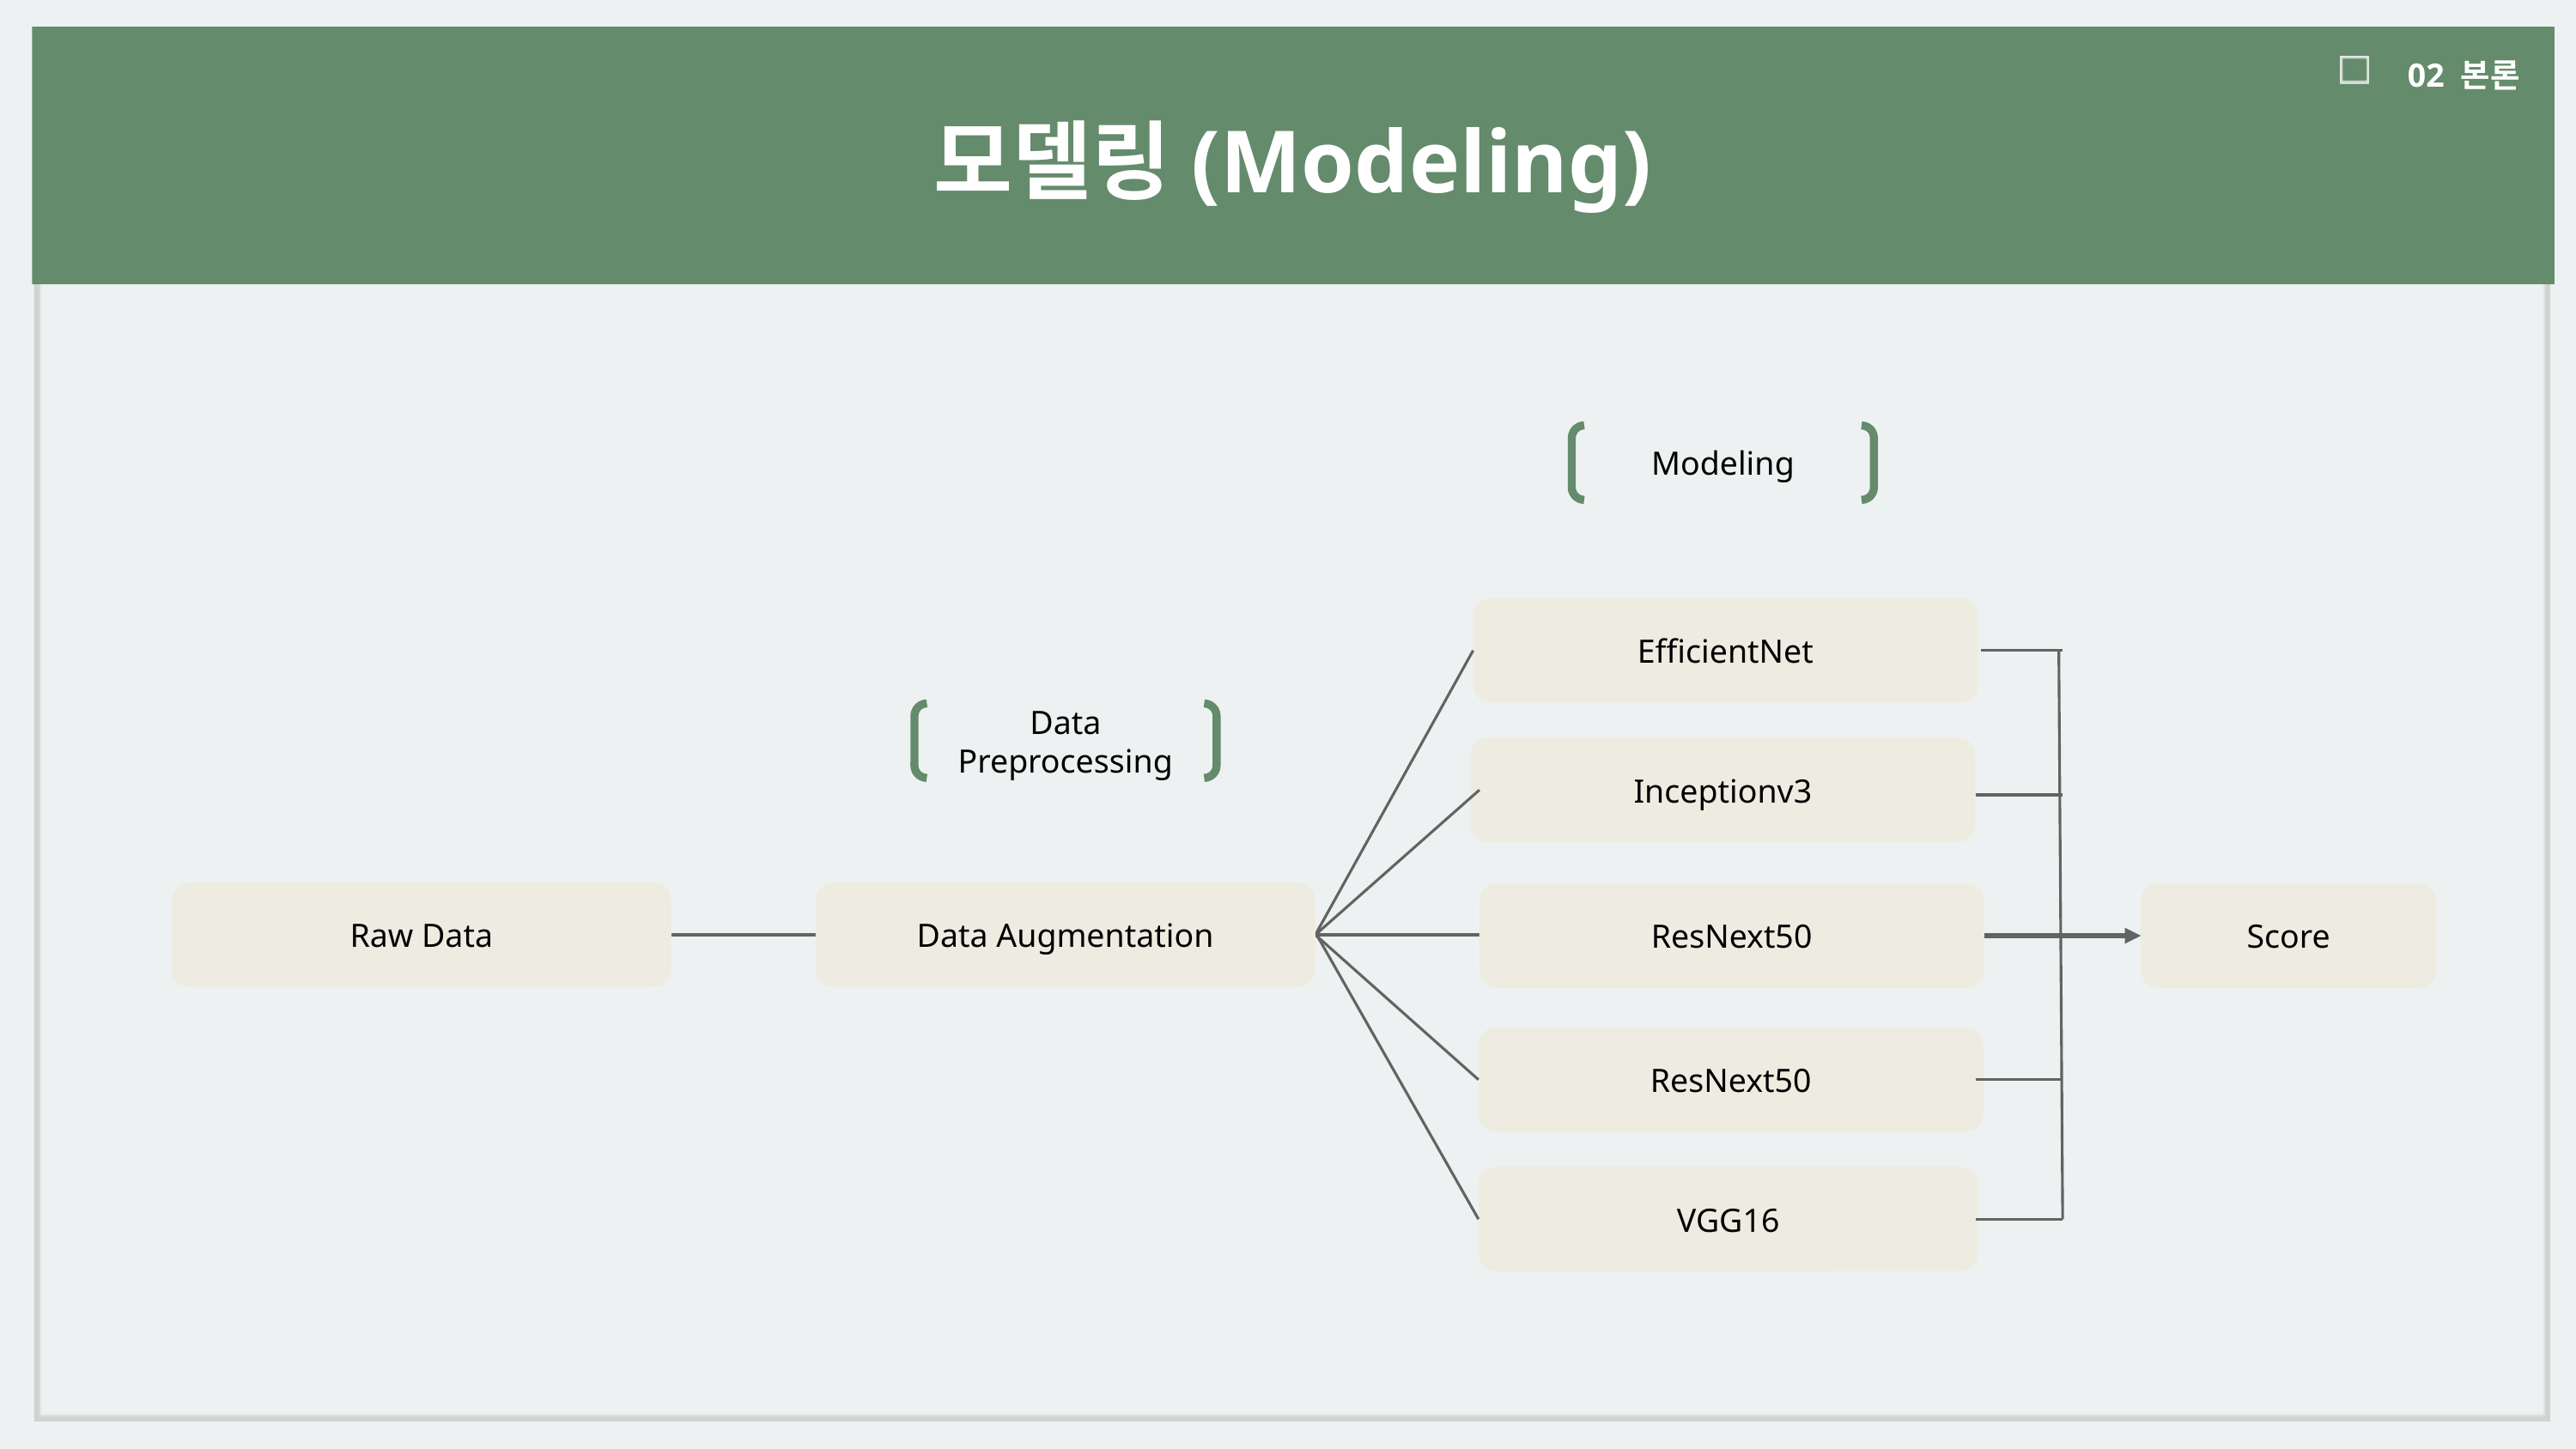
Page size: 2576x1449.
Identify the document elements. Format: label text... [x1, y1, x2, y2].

text_box Raw Data [169, 881, 673, 989]
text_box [2058, 800, 2063, 1079]
text_box VGG16 [1476, 1165, 1980, 1274]
text_box Data Preprocessing [914, 702, 1218, 779]
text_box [2058, 650, 2063, 794]
text_box Inceptionv3 [1477, 736, 1978, 845]
text_box Modeling [1571, 424, 1875, 501]
text_box Score [2139, 882, 2439, 990]
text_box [2058, 1085, 2063, 1218]
text_box 02 본론 [2395, 48, 2533, 100]
picture [36, 286, 2548, 1419]
text_box Data Augmentation [813, 881, 1310, 989]
text_box ResNext50 [1484, 882, 1987, 990]
text_box [30, 25, 2556, 286]
text_box EfficientNet [1471, 596, 1980, 705]
text_box 모델링(Modeling) [921, 100, 1666, 216]
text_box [1477, 789, 1480, 934]
text_box ResNext50 [1483, 1025, 1985, 1134]
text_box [1316, 934, 1479, 1220]
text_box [2339, 56, 2369, 85]
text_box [1315, 650, 1473, 933]
